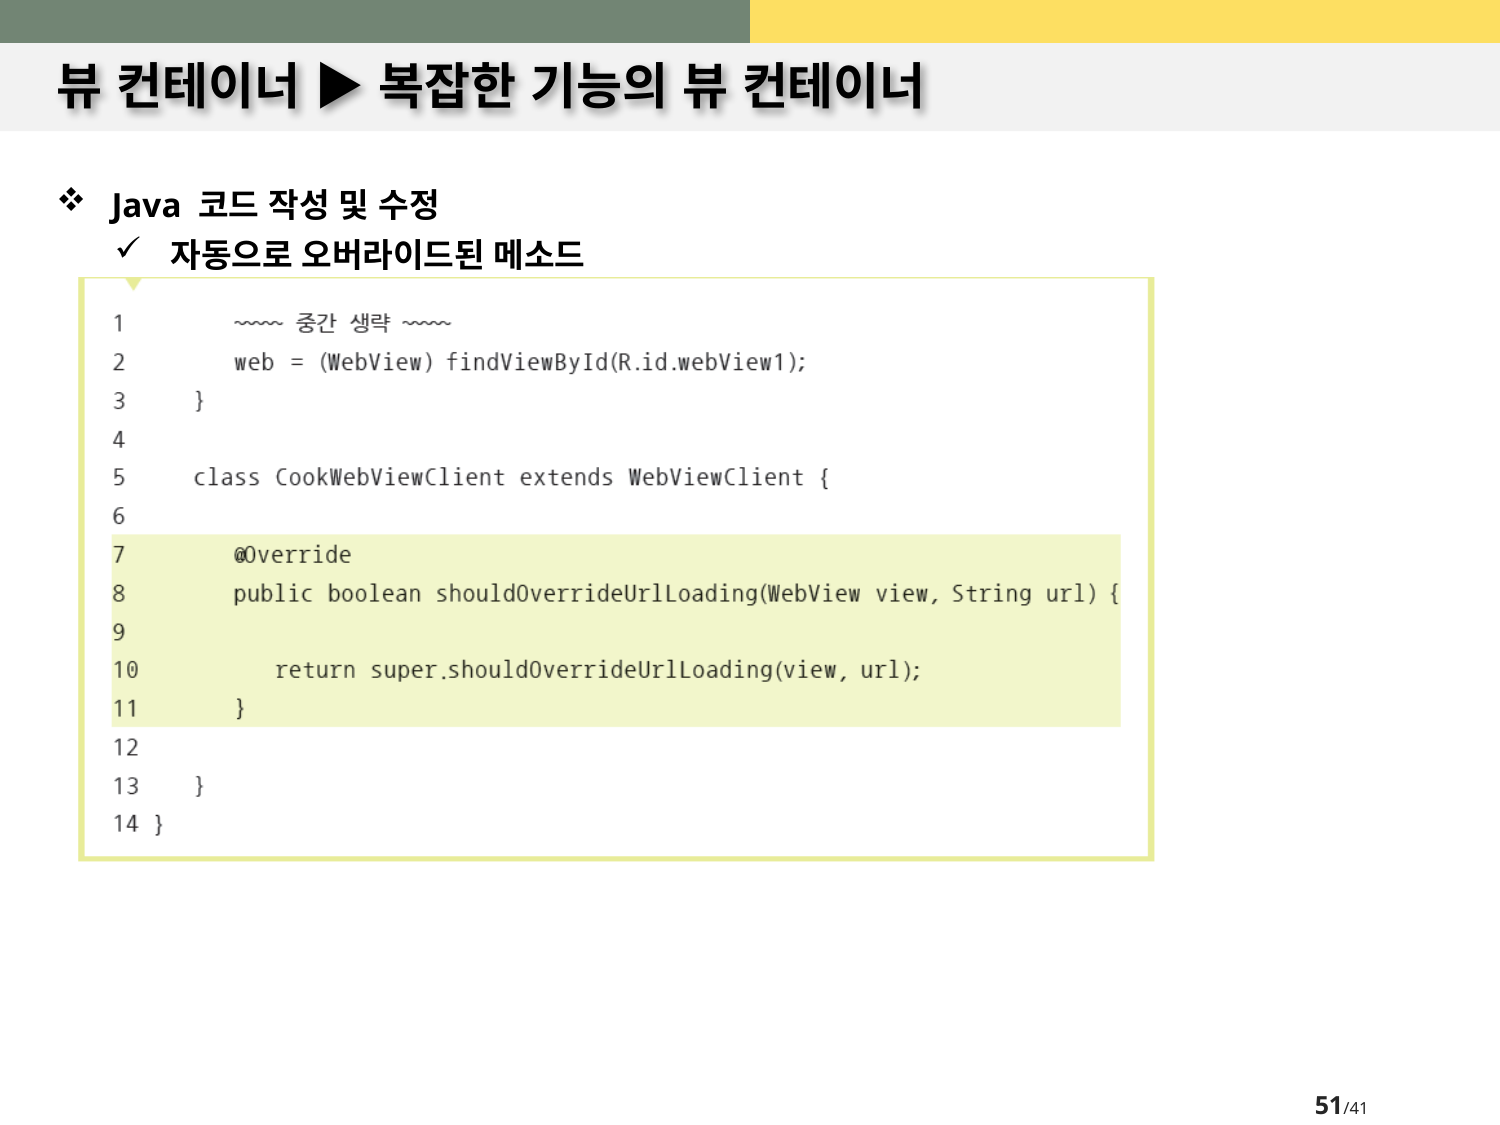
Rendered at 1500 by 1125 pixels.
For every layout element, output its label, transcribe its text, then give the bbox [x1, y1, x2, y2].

picture [76, 277, 1161, 869]
title 뷰 컨테이너 ▶ 복잡한 기능의 뷰 컨테이너 [41, 42, 1459, 128]
list Java 코드 작성 및 수정 자동으로 오버라이드된 메소드 [41, 172, 1459, 1048]
